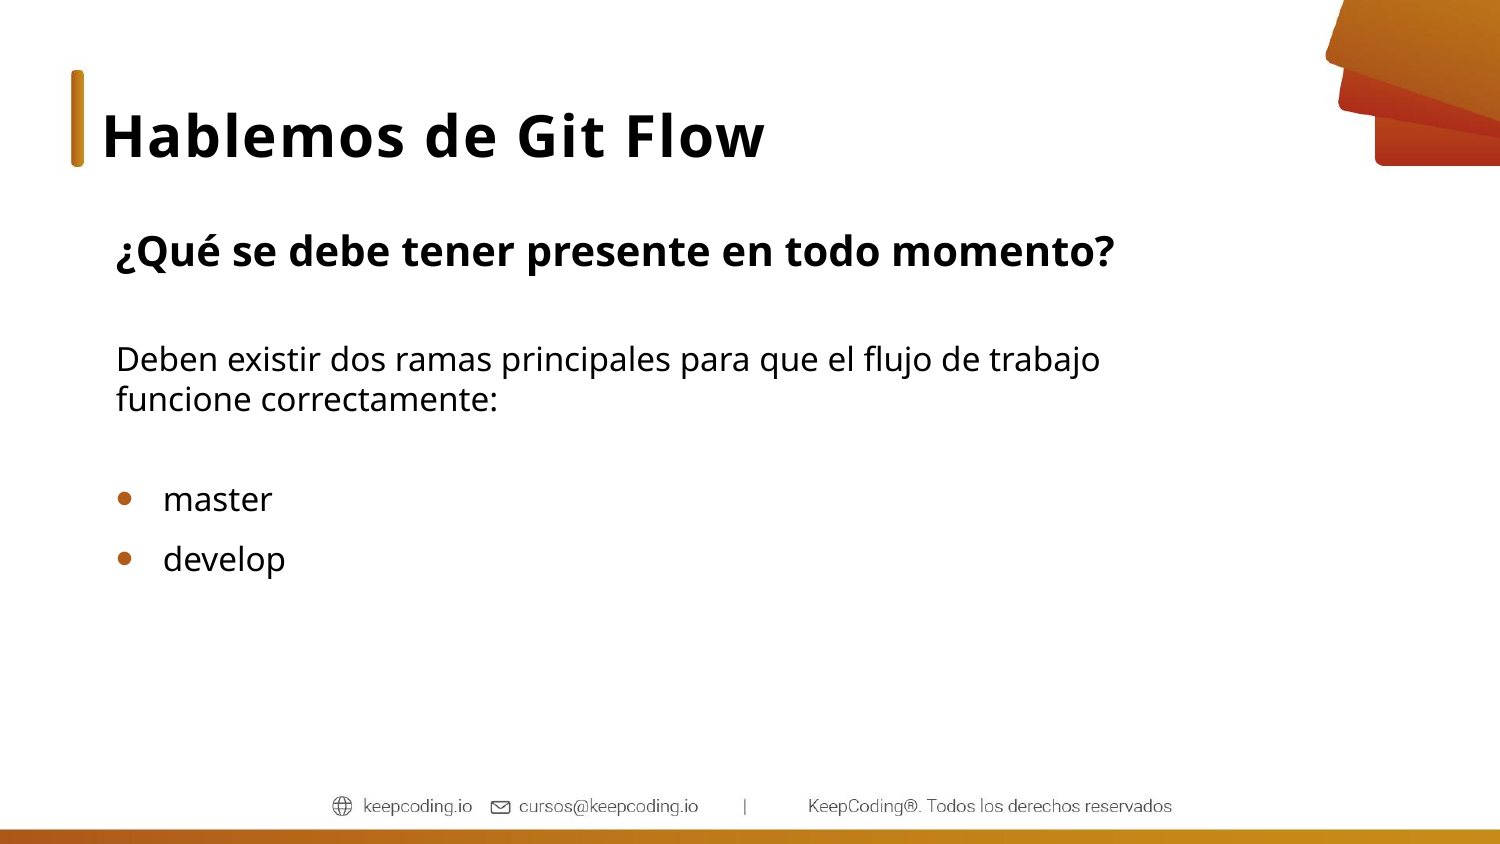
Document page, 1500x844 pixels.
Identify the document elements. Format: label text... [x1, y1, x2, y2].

picture [0, 0, 1500, 844]
text_box ¿Qué se debe tener presente en todo momento? [101, 217, 1268, 283]
text_box Hablemos de Git Flow [101, 87, 905, 170]
text_box Deben existir dos ramas principales para que el flujo de trabajo funcione correctamente: master develop [101, 330, 1234, 621]
